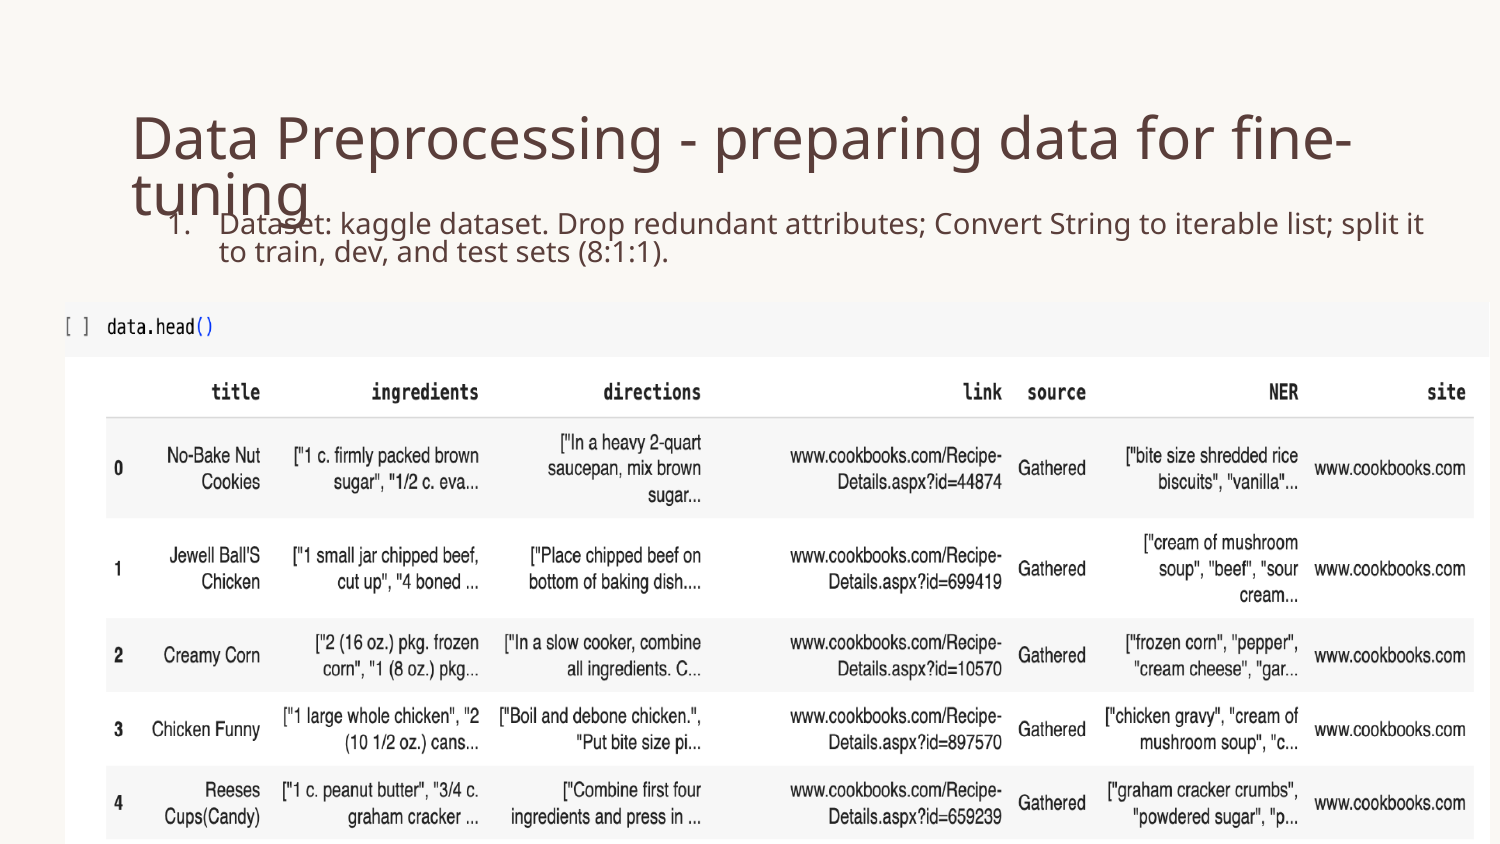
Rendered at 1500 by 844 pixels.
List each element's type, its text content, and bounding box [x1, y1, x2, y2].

list Dataset: kaggle dataset. Drop redundant attributes; Convert String to iterable list; split it to train, dev, and test sets (8:1:1). [143, 181, 1442, 300]
picture [65, 302, 1490, 844]
title Data Preprocessing - preparing data for fine-tuning [116, 99, 1384, 182]
